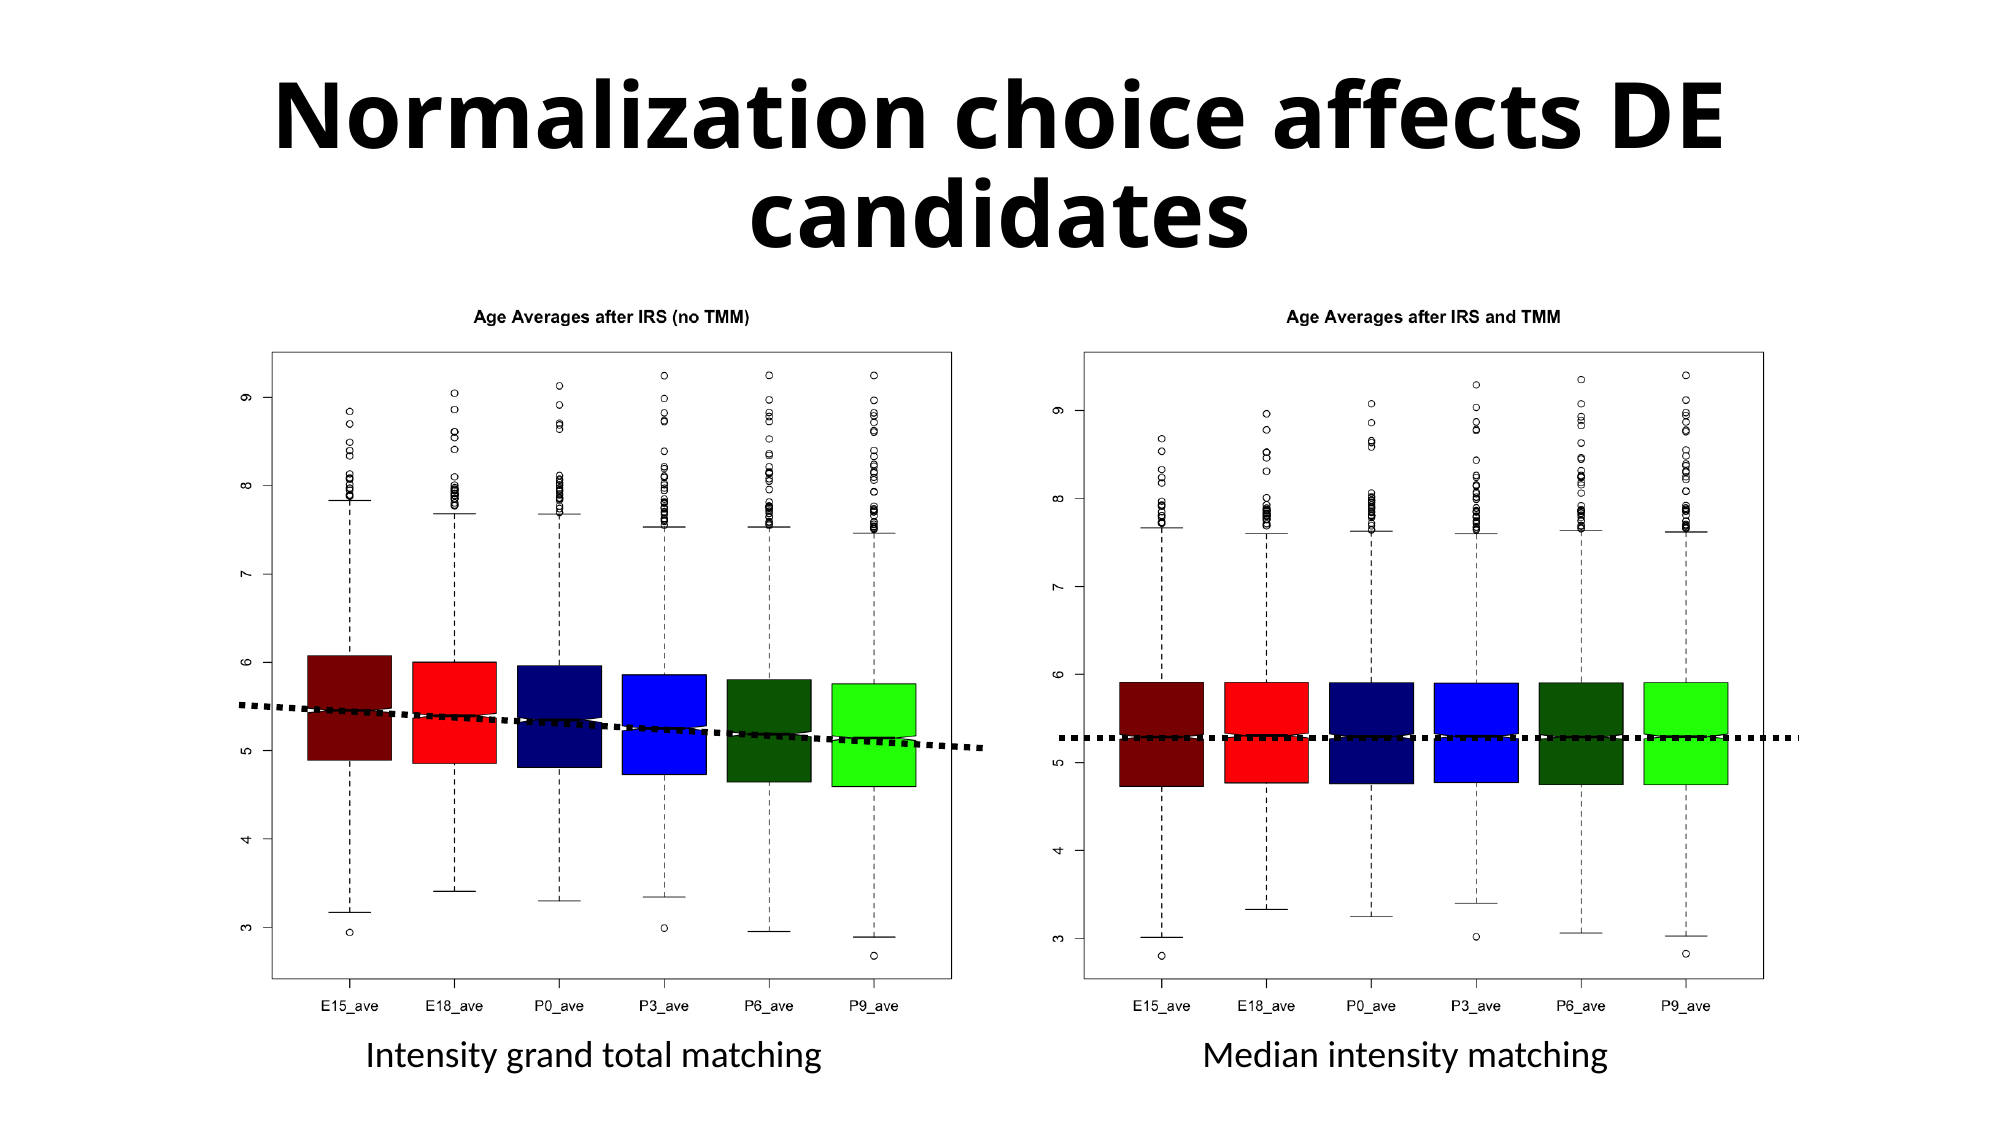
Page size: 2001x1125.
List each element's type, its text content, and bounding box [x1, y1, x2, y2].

text_box Median intensity matching [1187, 1068, 1624, 1083]
text_box Intensity grand total matching [350, 1068, 838, 1083]
picture [1011, 280, 1800, 1068]
title Normalization choice affects DE candidates [137, 59, 1863, 278]
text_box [238, 704, 988, 749]
picture [200, 280, 988, 1068]
